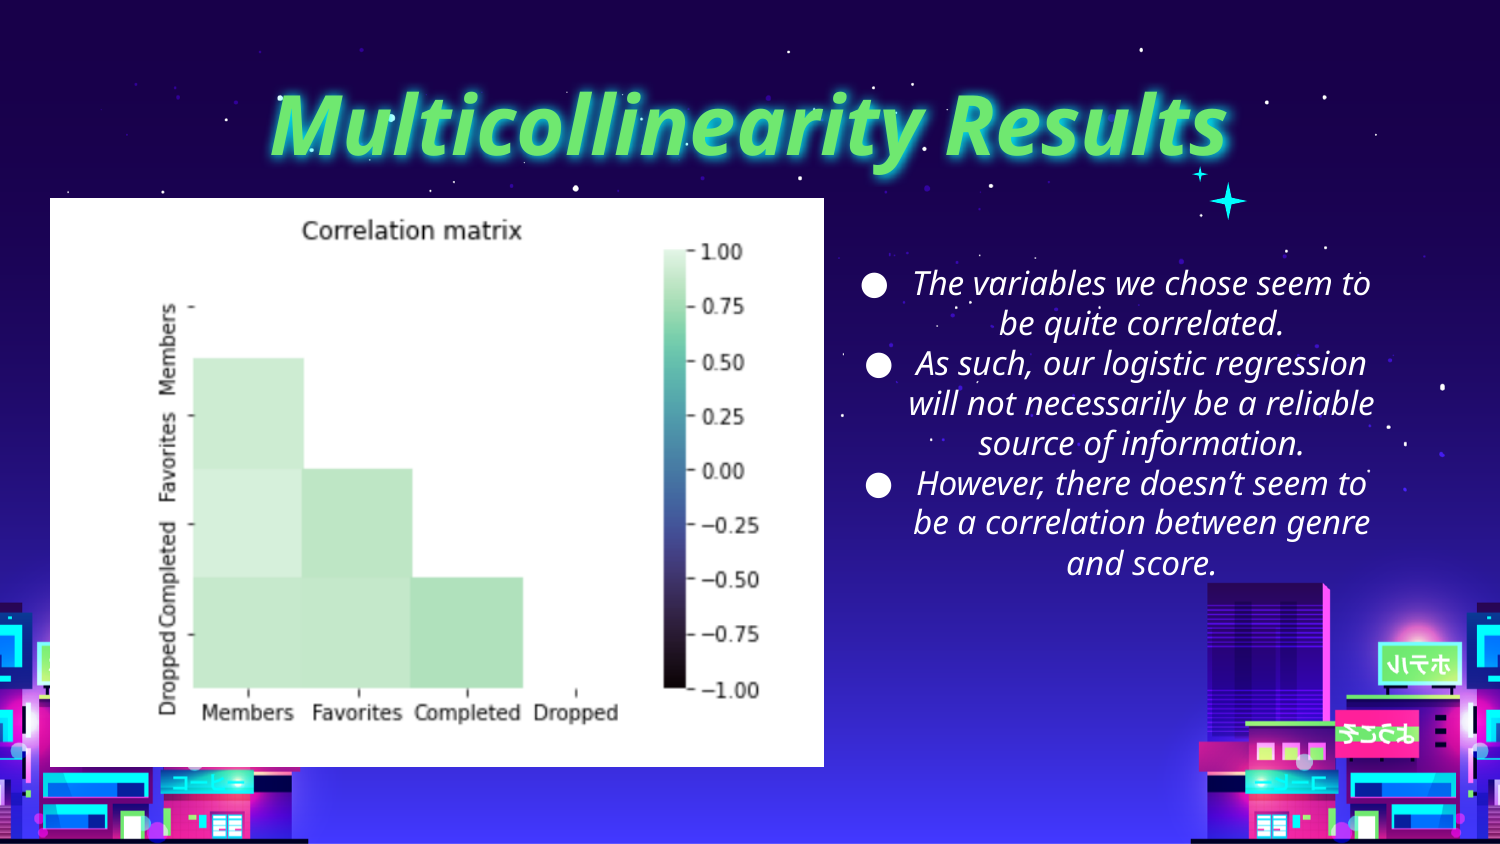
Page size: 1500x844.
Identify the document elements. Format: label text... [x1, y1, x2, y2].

title Multicollinearity Results [169, 71, 1331, 173]
subtitle The variables we chose seem to be quite correlated. As such, our logistic regression will not necessarily be a reliable source of information. However, there doesn’t seem to be a correlation between genre and score. [829, 249, 1386, 595]
picture [0, 0, 1500, 844]
